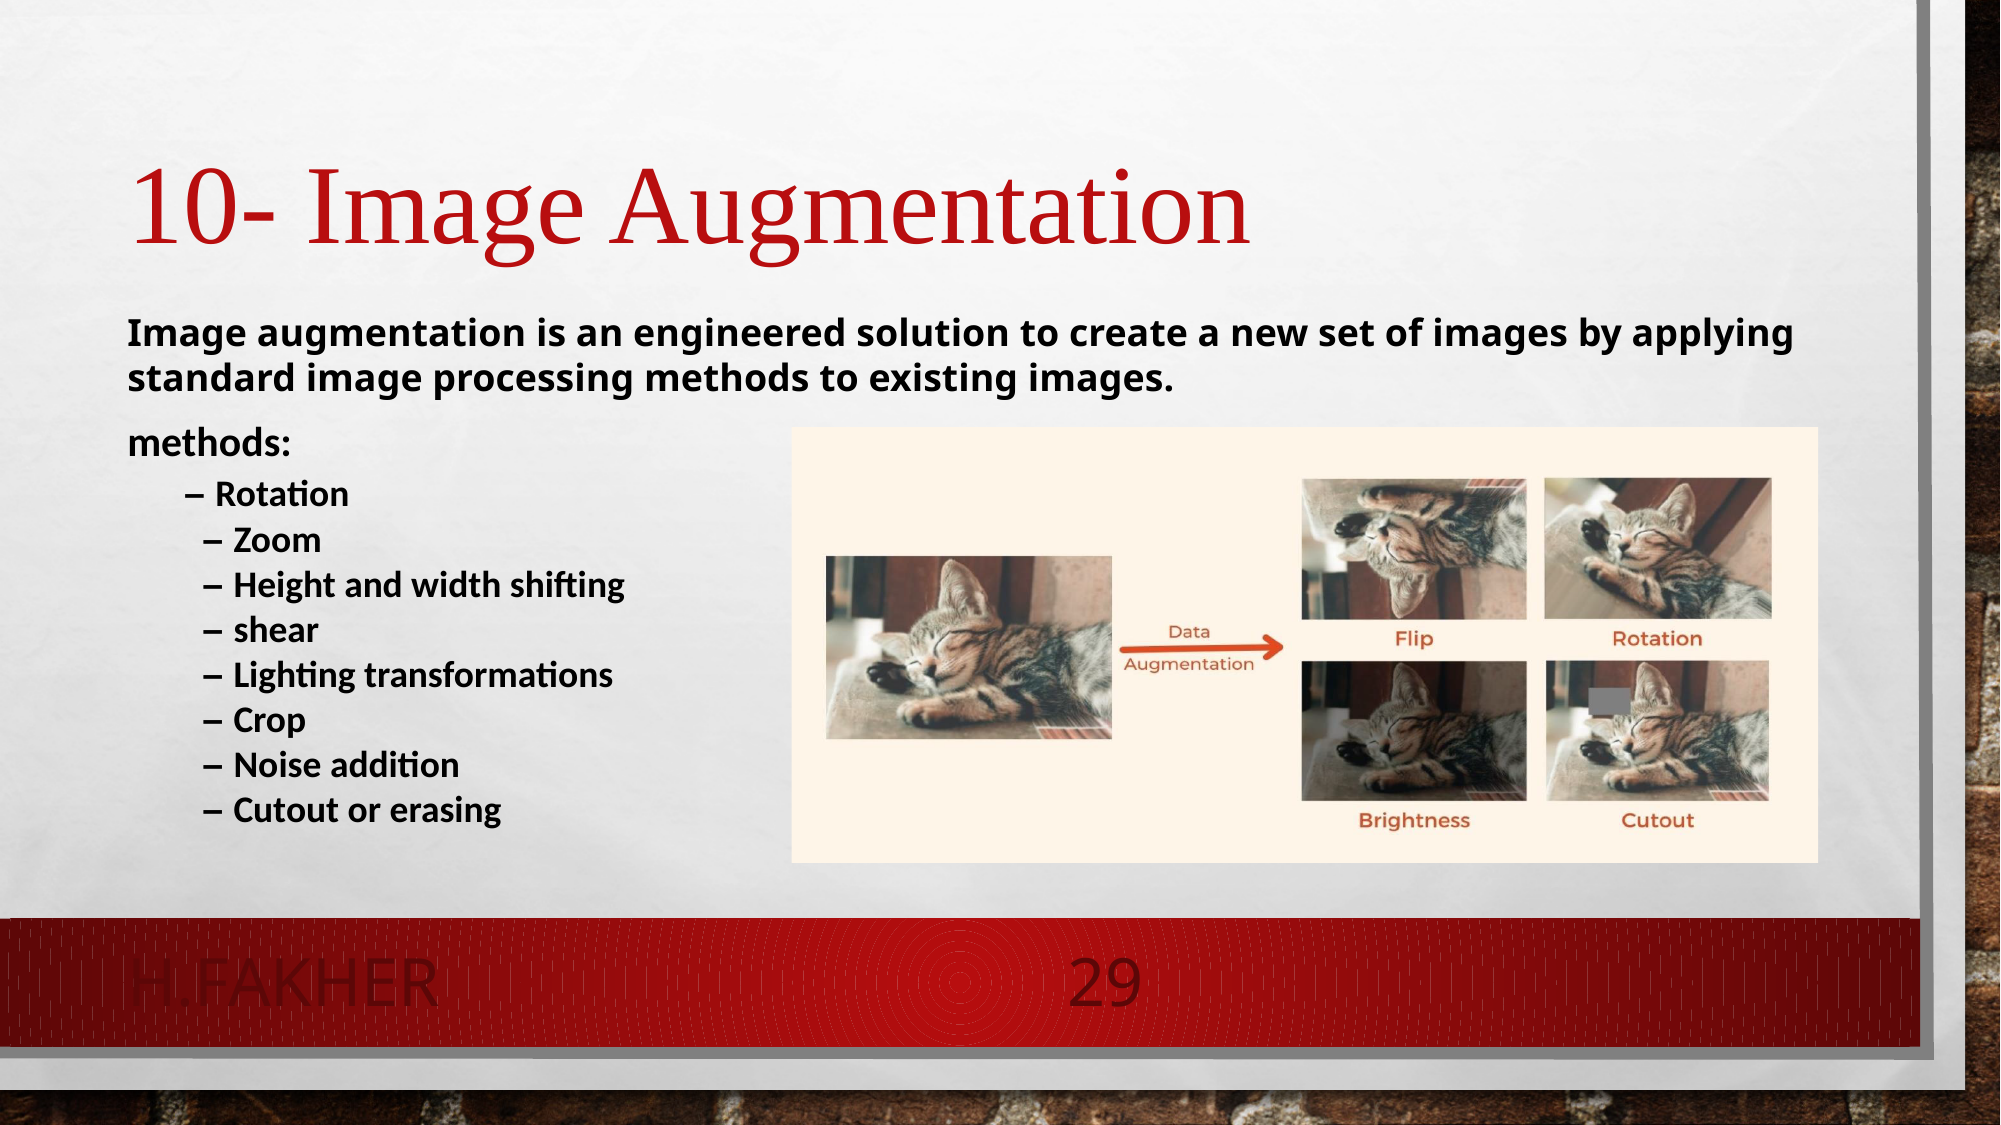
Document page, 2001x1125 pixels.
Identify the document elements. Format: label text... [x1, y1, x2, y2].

title 10- Image Augmentation [112, 112, 1818, 301]
text_box methods: – Rotation – Zoom – Height and width shifting – shear – Lighting transformations – Crop – Noise addition – Cutout or erasing [112, 407, 1113, 838]
footer H.Fakher [112, 944, 1015, 1027]
text_box Image augmentation is an engineered solution to create a new set of images by applying standard image processing methods to existing images. [112, 301, 1871, 407]
picture [0, 0, 2000, 1125]
picture [791, 426, 1819, 863]
slide_number 29 [1031, 944, 1181, 1027]
